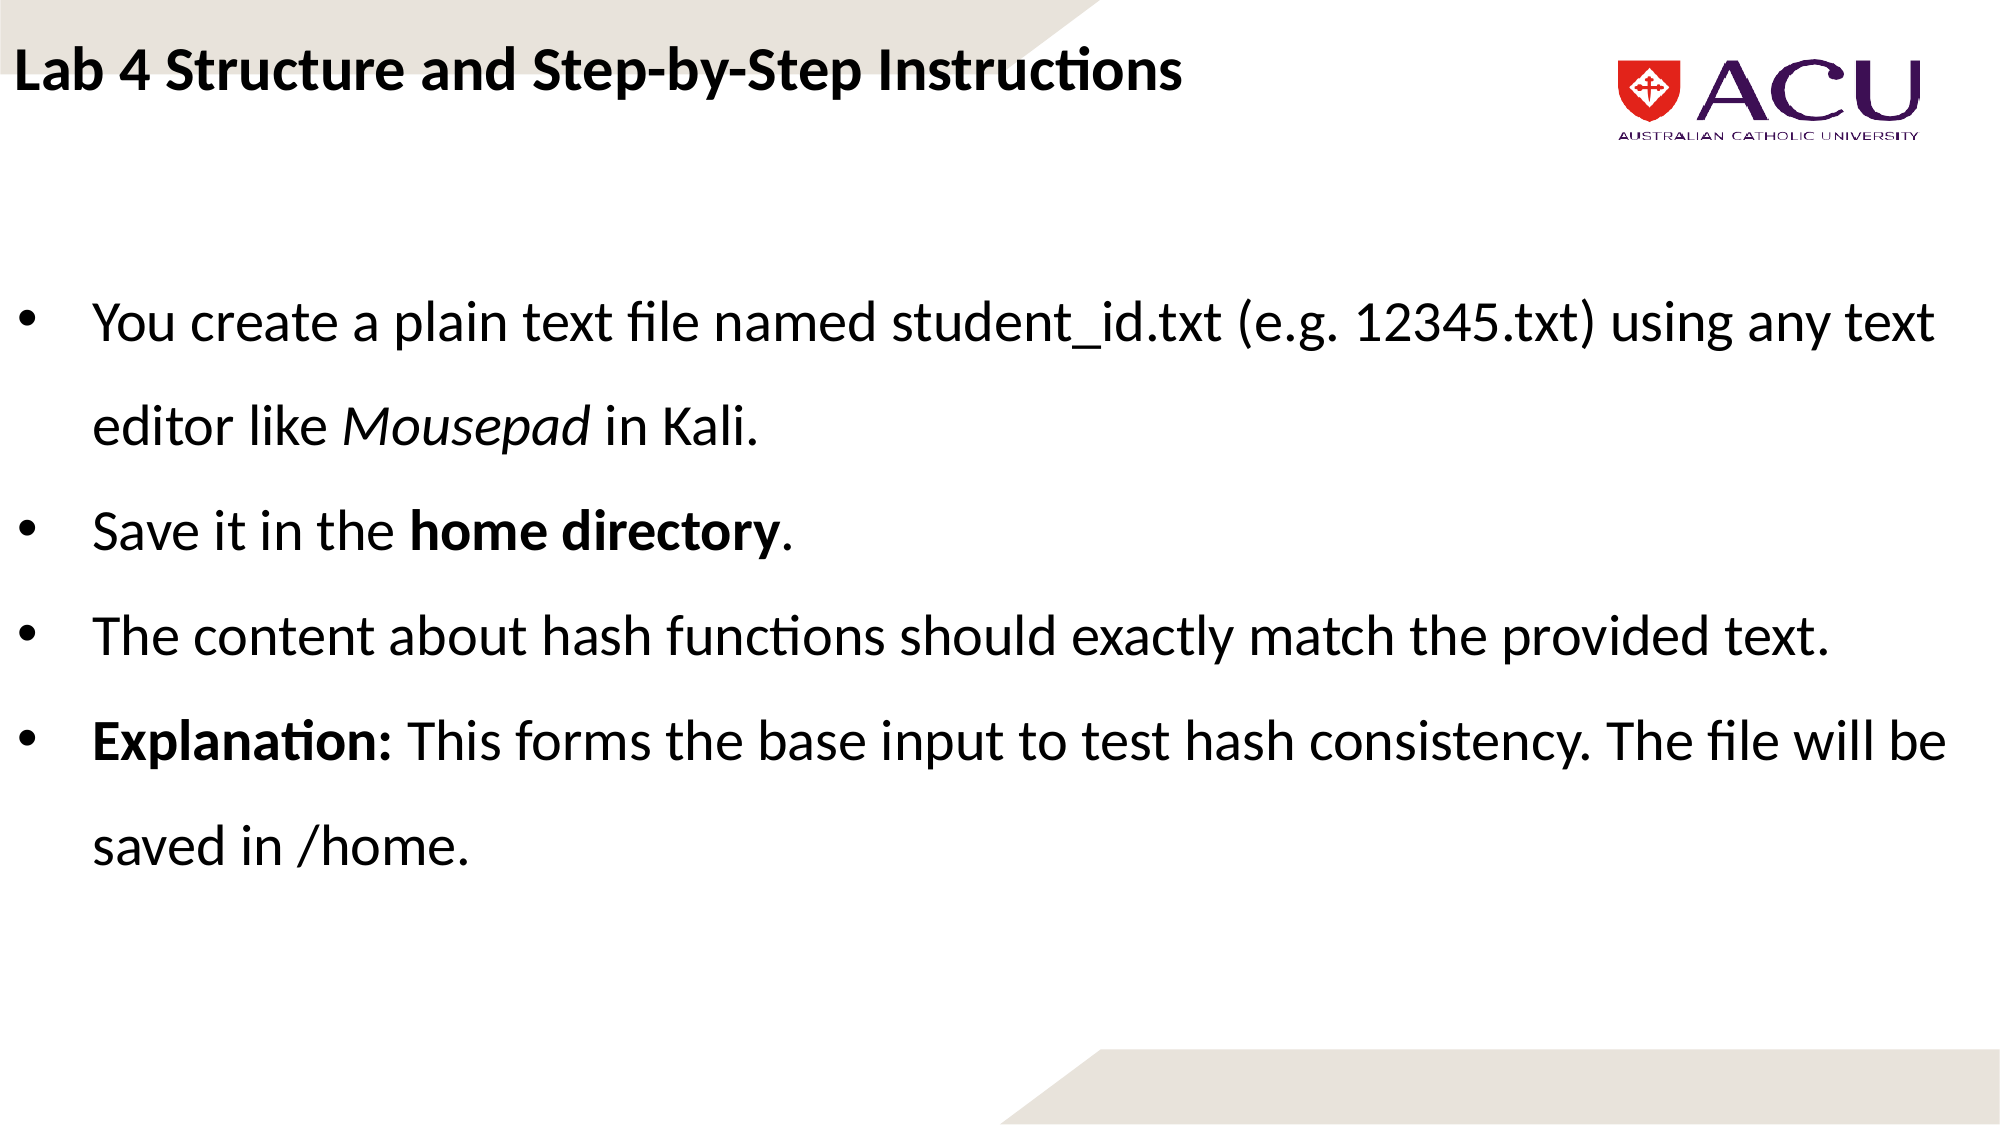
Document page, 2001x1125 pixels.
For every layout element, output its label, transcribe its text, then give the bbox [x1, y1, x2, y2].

text_box Lab 4 Structure and Step-by-Step Instructions [0, 0, 2000, 111]
text_box You create a plain text file named student_id.txt (e.g. 12345.txt) using any text editor like Mousepad in Kali. Save it in the home directory. The content about hash functions should exactly match the provided text. Explanation: This forms the base input to test hash consistency. The file will be saved in /home. [2, 240, 1998, 885]
picture [1618, 111, 1920, 140]
